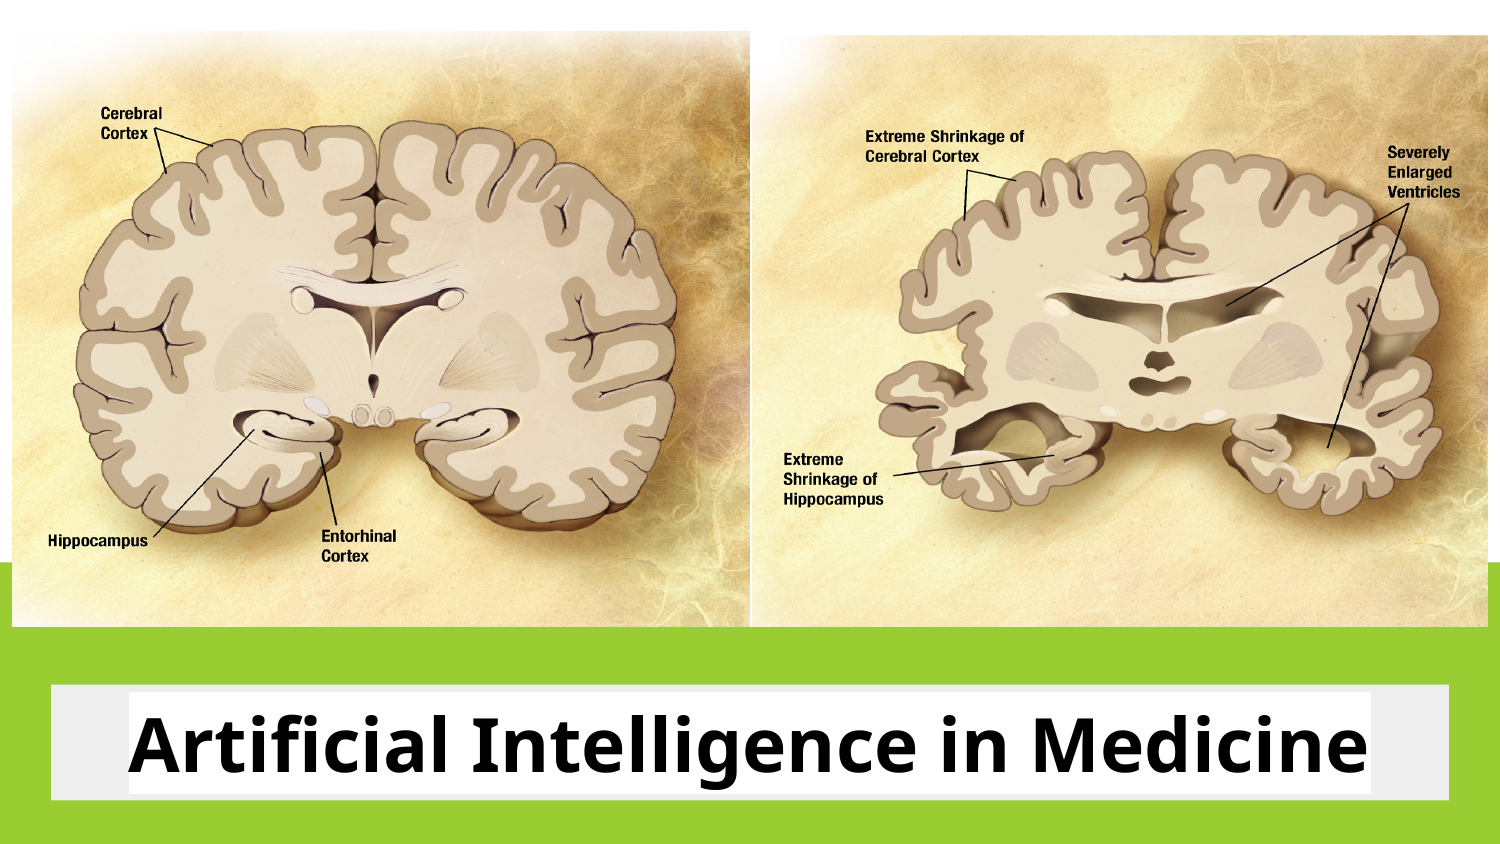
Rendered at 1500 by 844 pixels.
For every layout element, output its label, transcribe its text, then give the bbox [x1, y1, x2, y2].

subtitle Artificial Intelligence in Medicine [51, 684, 1449, 801]
picture [0, 31, 1500, 844]
